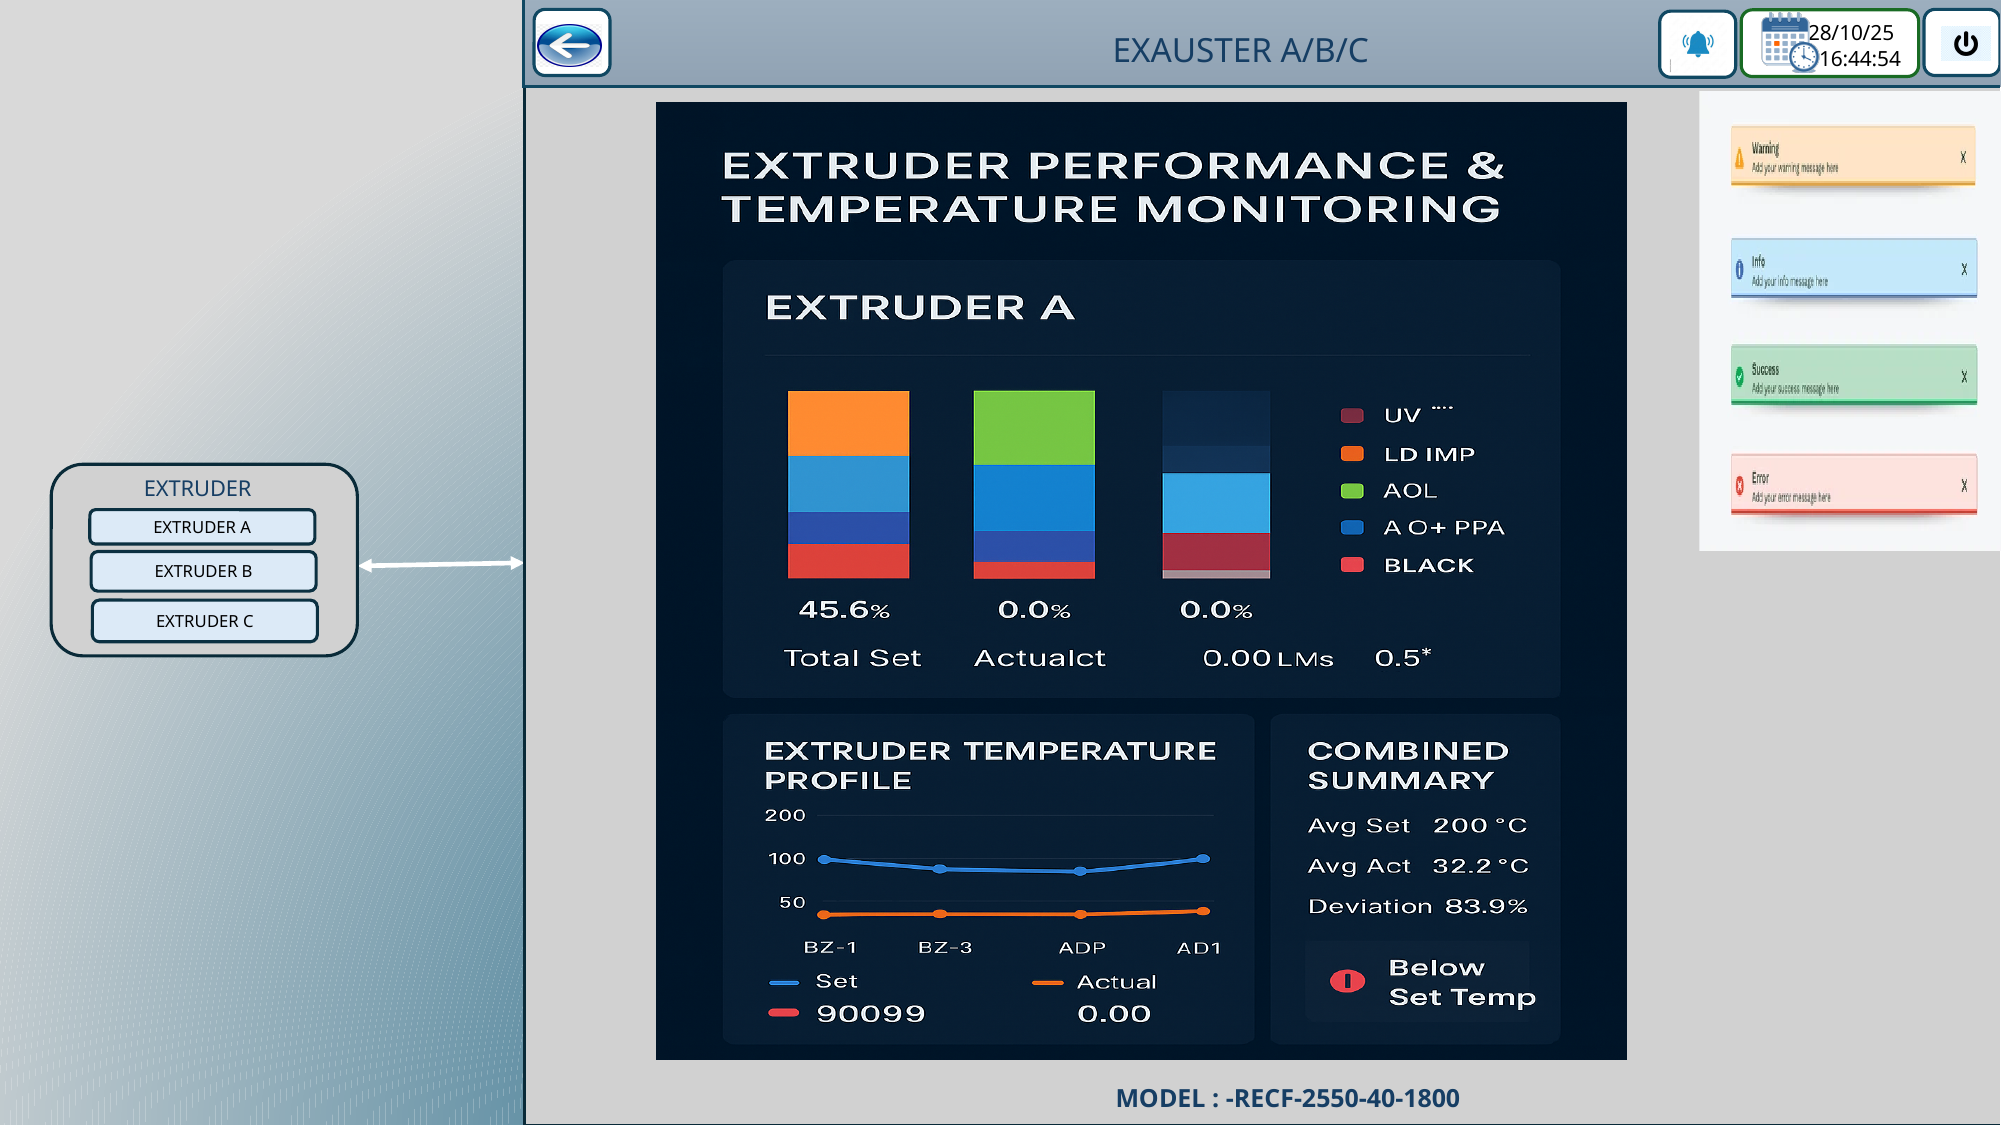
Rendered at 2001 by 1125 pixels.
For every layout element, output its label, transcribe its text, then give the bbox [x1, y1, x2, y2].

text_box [1740, 4, 1920, 81]
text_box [50, 463, 358, 657]
picture [1698, 90, 2001, 551]
text_box [523, 0, 2000, 88]
picture [537, 23, 603, 68]
picture [656, 102, 1628, 1061]
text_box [1923, 8, 2000, 77]
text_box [1659, 10, 1737, 78]
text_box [358, 562, 526, 567]
text_box EXAUSTER A/B/C [1097, 21, 1423, 77]
text_box MODEL : -RECF-2550-40-1800 [1100, 1075, 1506, 1121]
text_box [523, 88, 2000, 1125]
text_box [532, 7, 612, 78]
